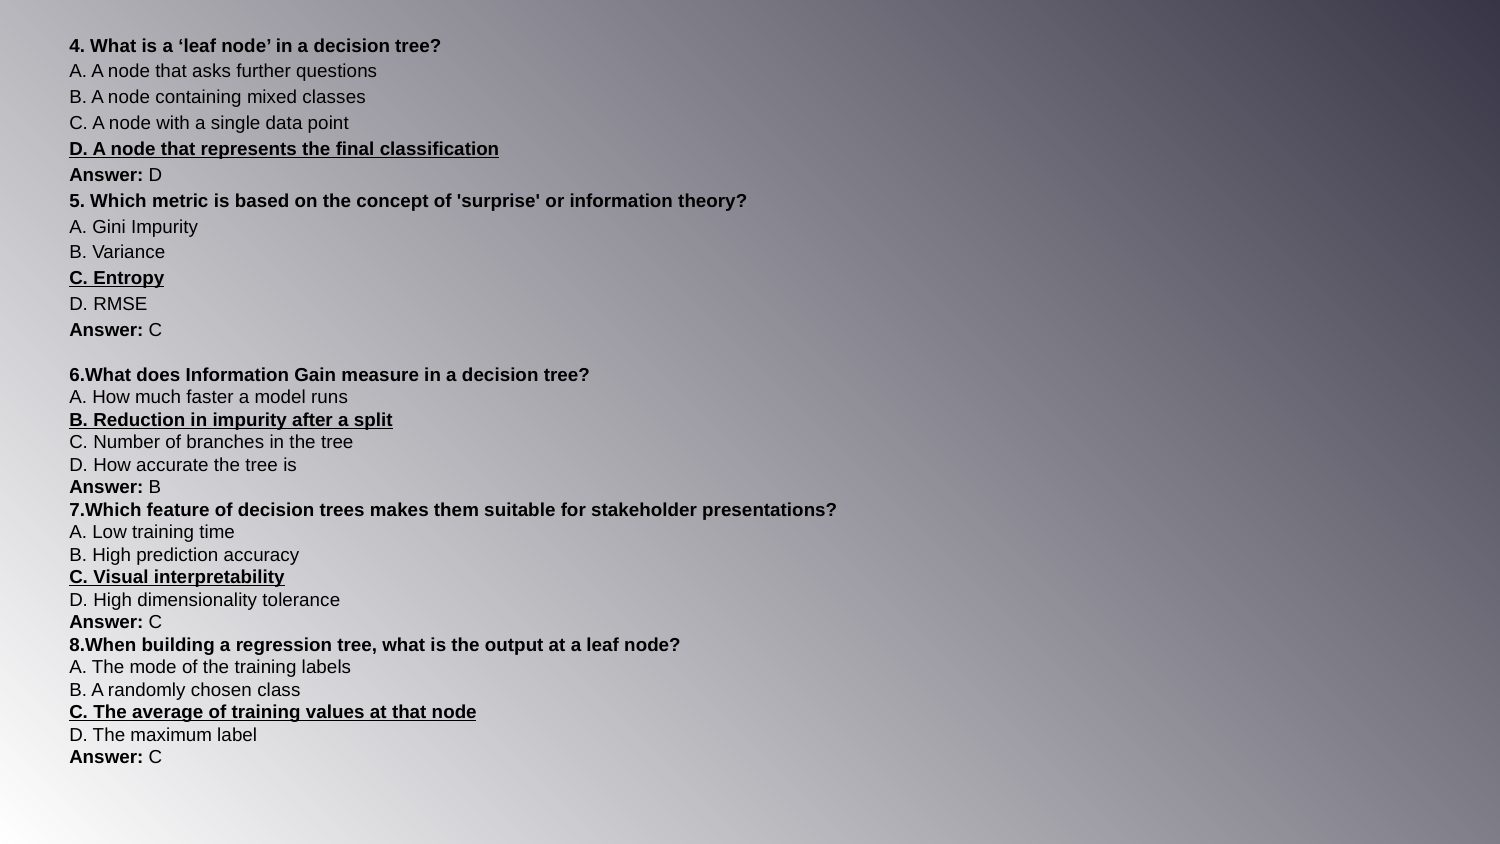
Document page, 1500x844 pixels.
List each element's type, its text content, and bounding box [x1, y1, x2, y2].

text_box 4. What is a ‘leaf node’ in a decision tree? A. A node that asks further questions B. A node containing mixed classes C. A node with a single data point D. A node that represents the final classification Answer: D 5. Which metric is based on the concept of 'surprise' or information theory? A. Gini Impurity B. Variance C. Entropy D. RMSE Answer: C 6.What does Information Gain measure in a decision tree? A. How much faster a model runs B. Reduction in impurity after a split C. Number of branches in the tree D. How accurate the tree is Answer: B 7.Which feature of decision trees makes them suitable for stakeholder presentations? A. Low training time B. High prediction accuracy C. Visual interpretability D. High dimensionality tolerance Answer: C 8.When building a regression tree, what is the output at a leaf node? A. The mode of the training labels B. A randomly chosen class C. The average of training values at that node D. The maximum label Answer: C [54, 0, 1283, 798]
